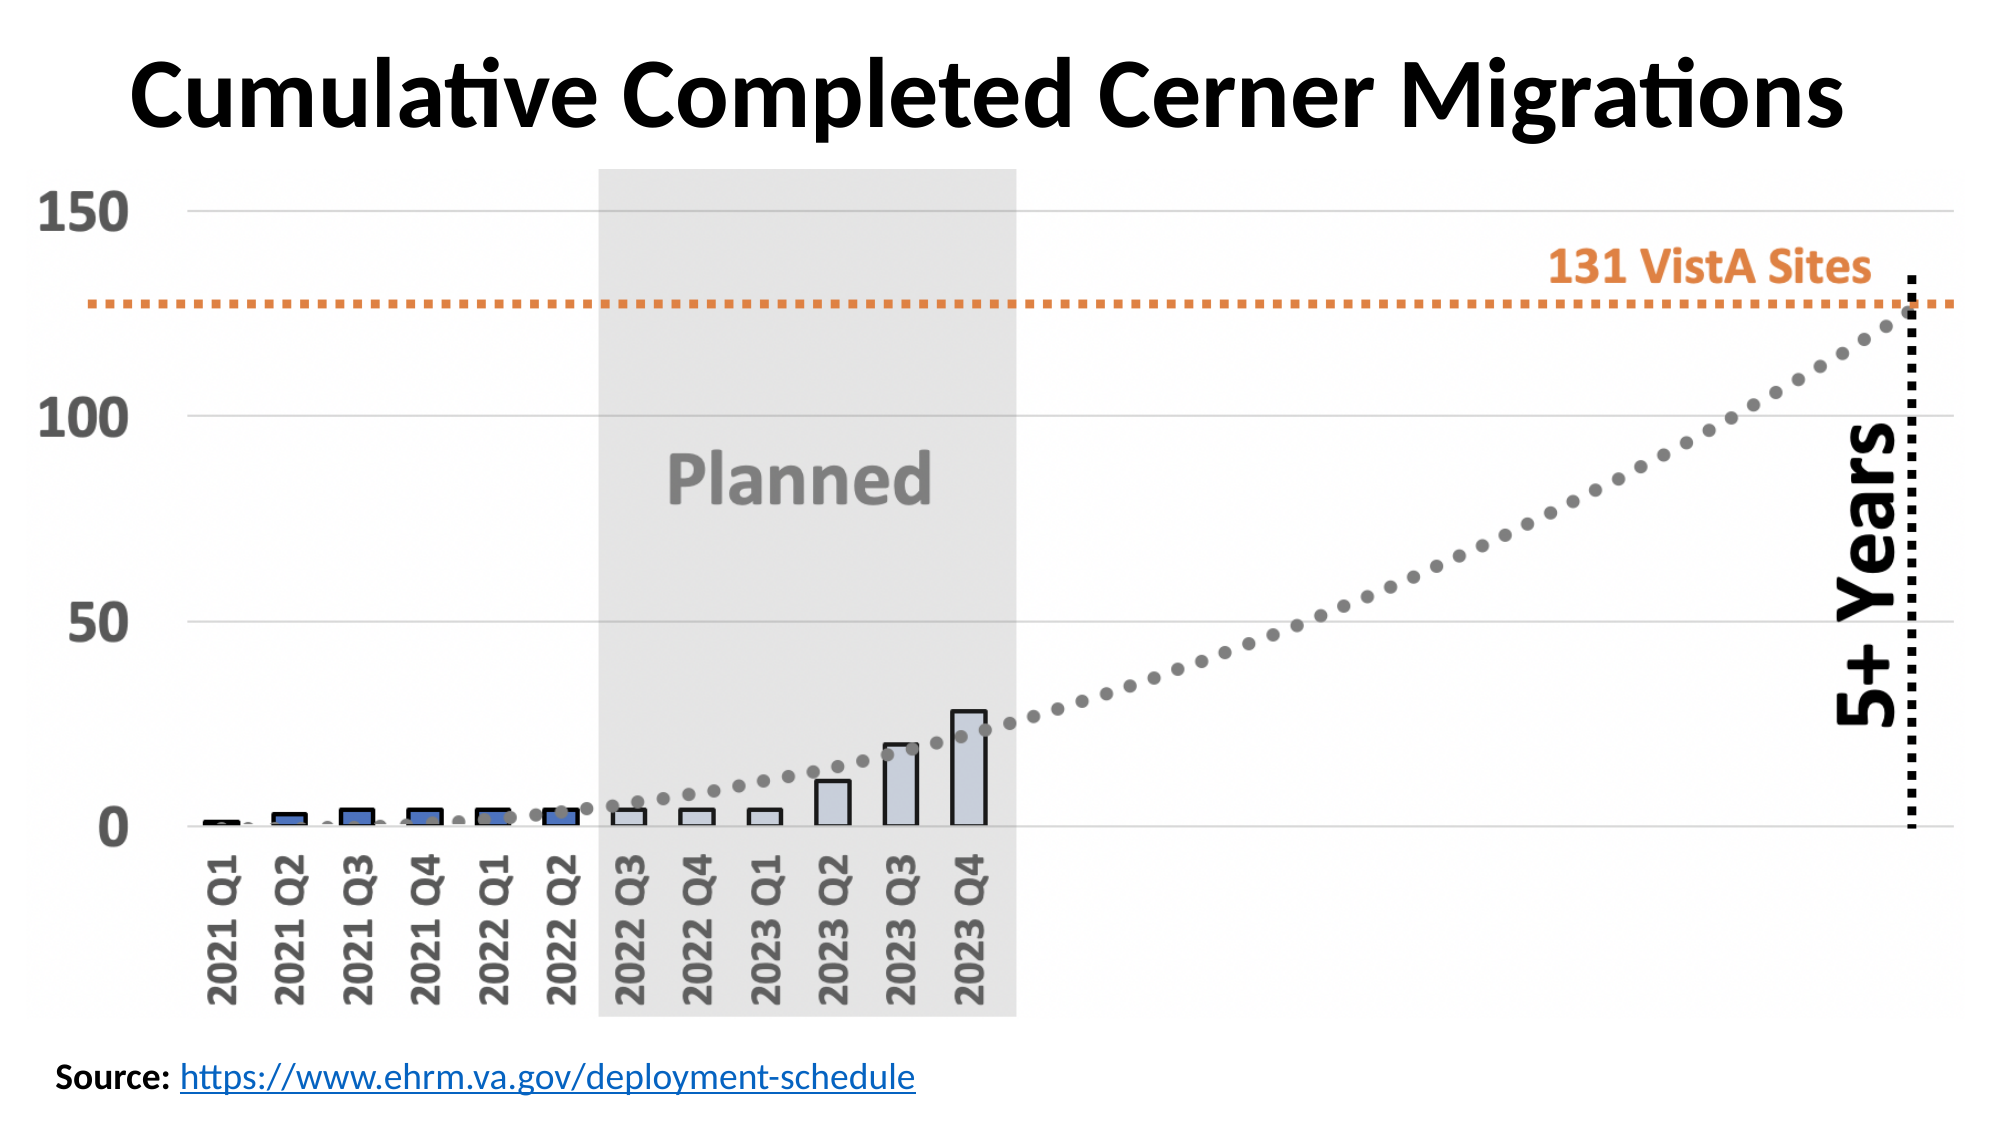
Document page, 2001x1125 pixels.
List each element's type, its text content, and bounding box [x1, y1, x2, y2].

text_box Cumulative Completed Cerner Migrations [115, 20, 1885, 155]
picture [26, 169, 1965, 1019]
text_box Source: https://www.ehrm.va.gov/deployment-schedule [40, 1044, 940, 1104]
